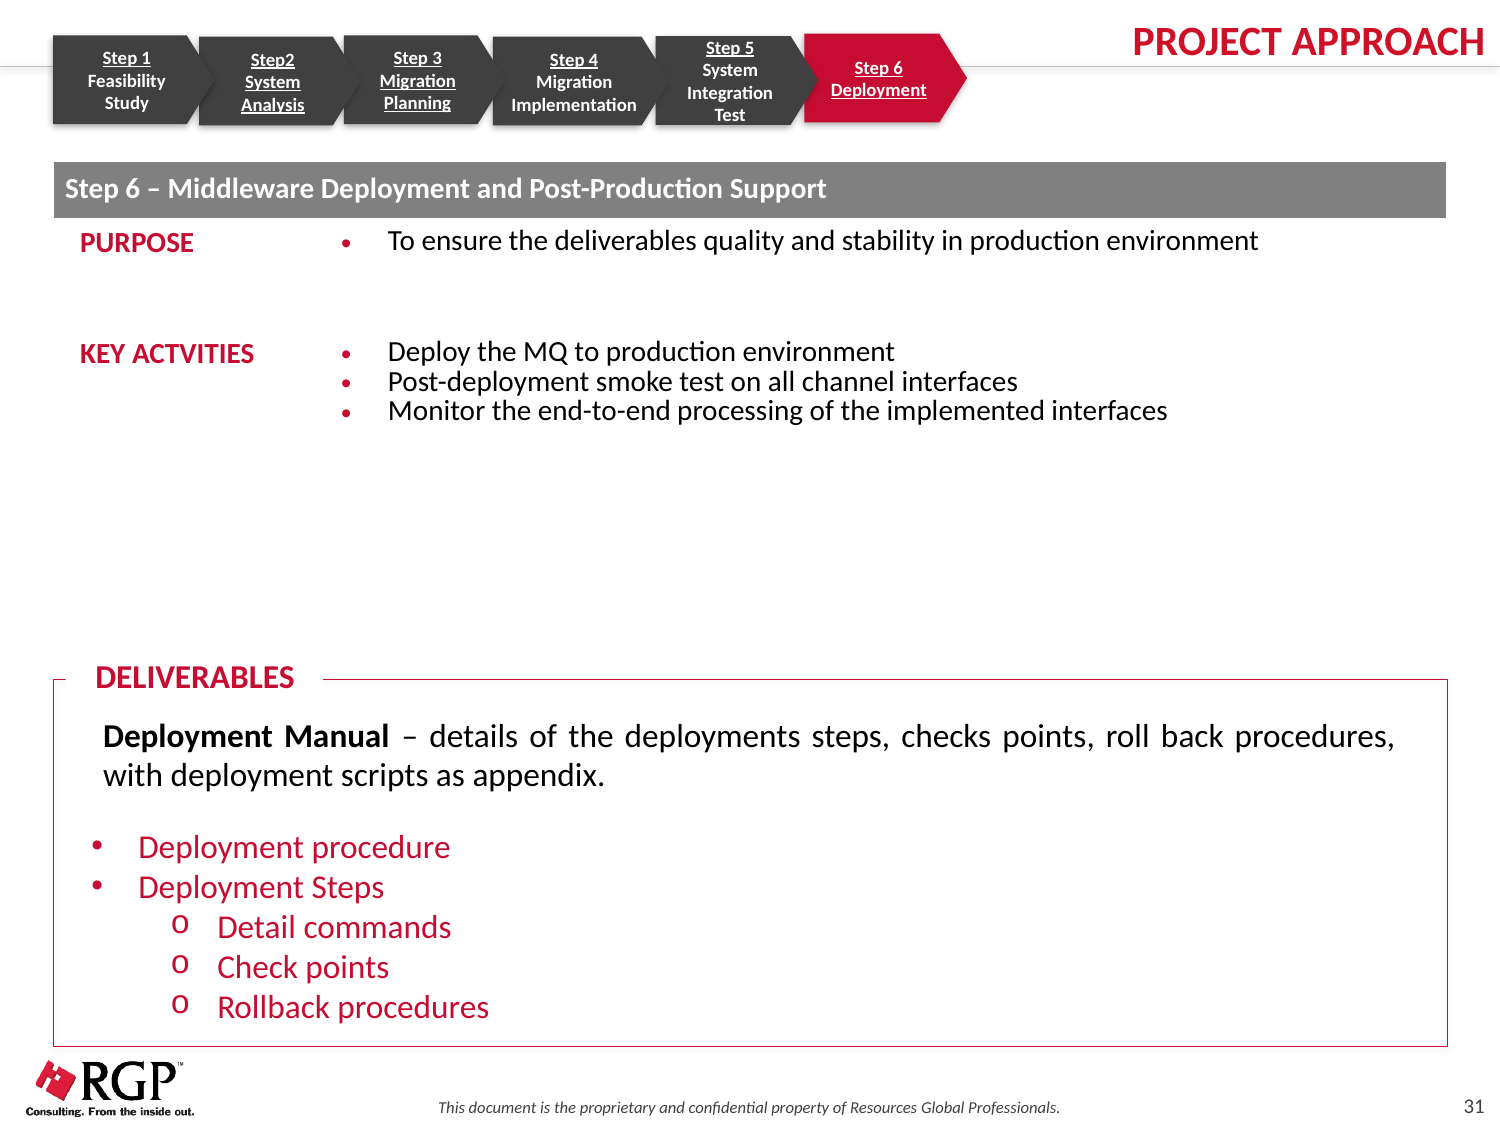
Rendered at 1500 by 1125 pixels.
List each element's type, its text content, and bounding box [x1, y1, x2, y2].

text_box [52, 678, 1448, 1047]
table_header Step 6 – Middleware Deployment and Post-Production Support [54, 162, 1446, 218]
text_box DELIVERABLES [65, 656, 323, 703]
table_cell To ensure the deliverables quality and stability in production environment [330, 224, 1446, 331]
list PROJECT APPROACH [601, 3, 1500, 67]
picture [26, 1060, 194, 1117]
table_cell KEY ACTVITIES [54, 333, 328, 530]
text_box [52, 33, 968, 126]
text_box Deployment procedure Deployment Steps Detail commands Check points Rollback procedures [76, 817, 786, 1033]
table_cell PURPOSE [54, 224, 328, 331]
text_box Deployment Manual – details of the deployments steps, checks points, roll back procedures, with deployment scripts as appendix. [88, 706, 1412, 801]
table_cell Deploy the MQ to production environment Post-deployment smoke test on all channel interfaces Monitor the end-to-end processing of the implemented interfaces [330, 333, 1446, 530]
